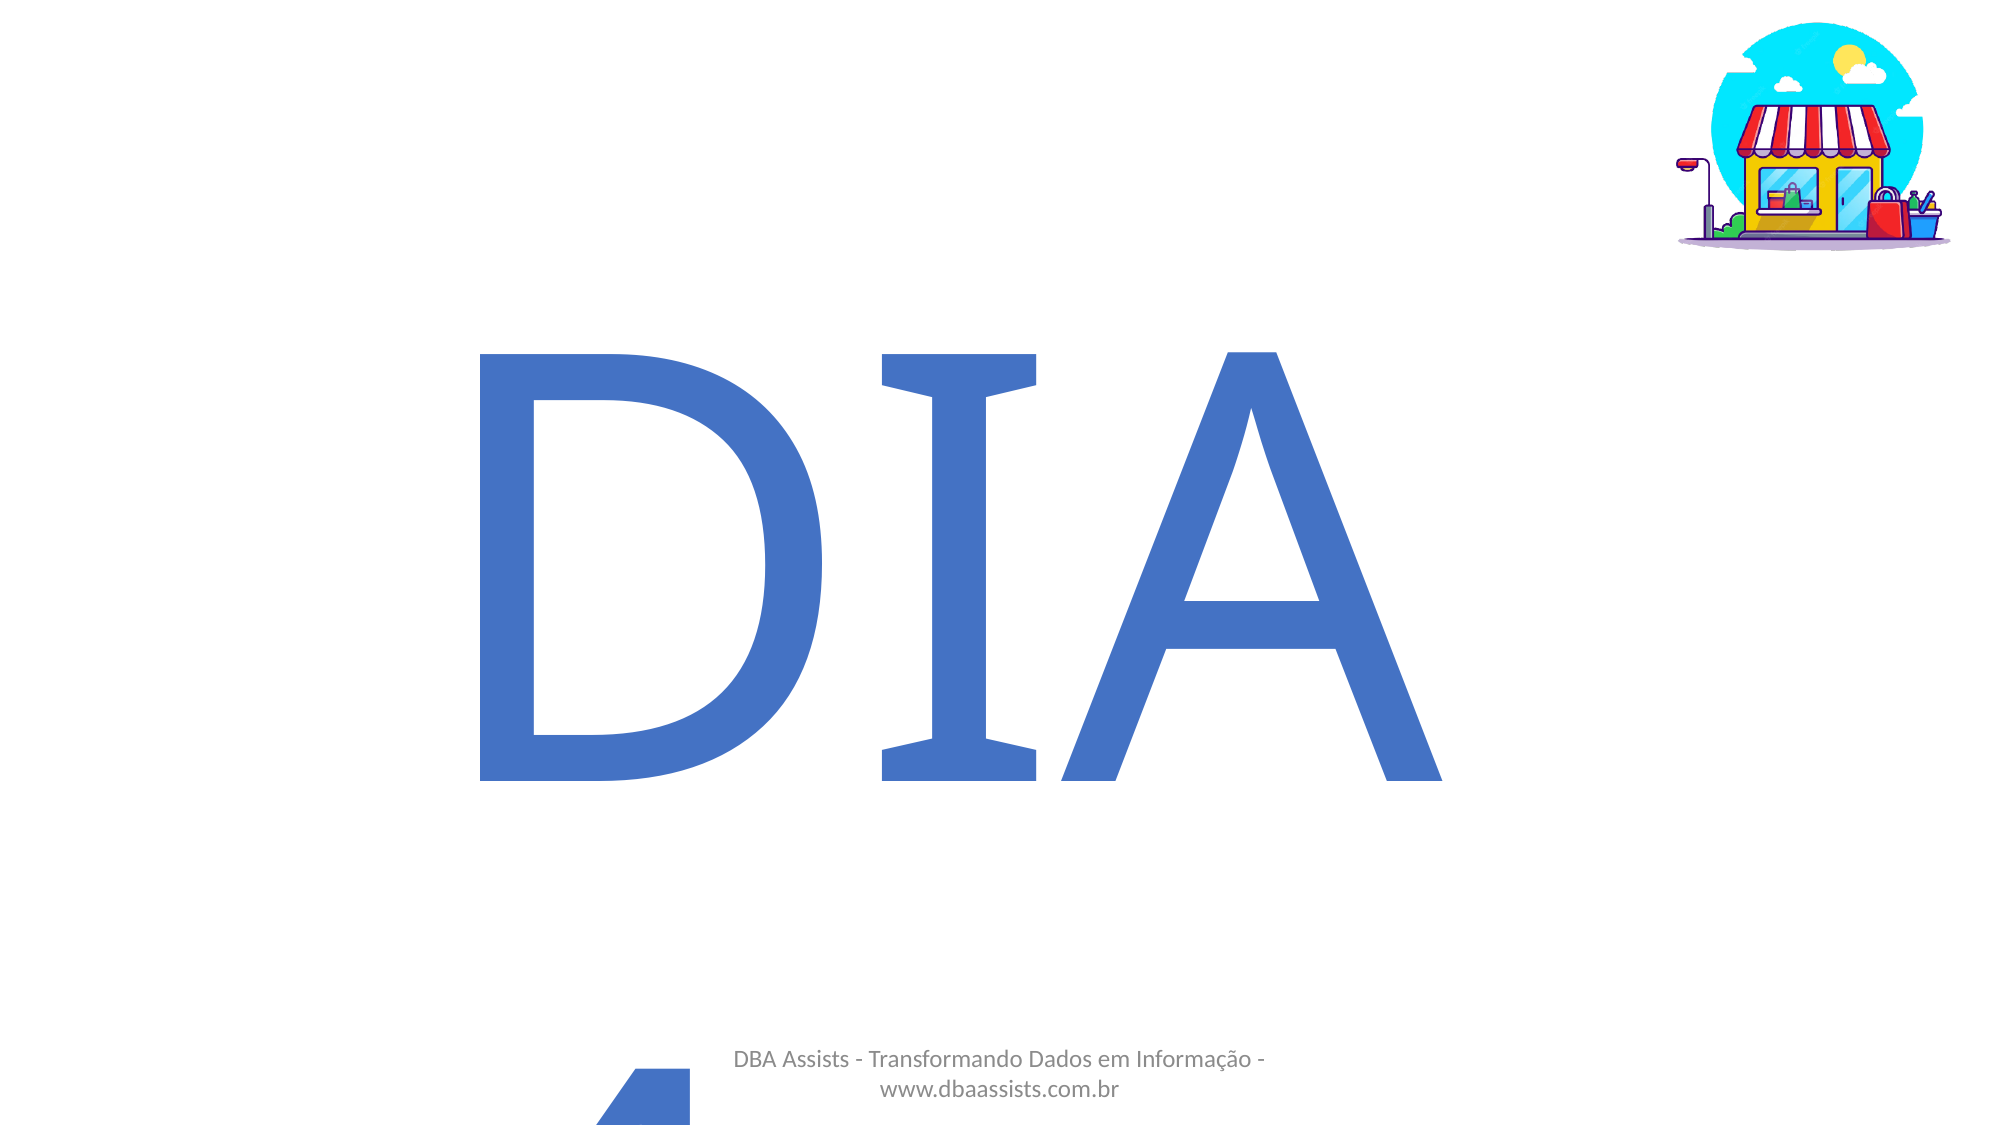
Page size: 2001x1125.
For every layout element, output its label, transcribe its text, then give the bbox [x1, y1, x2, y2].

picture [1666, 0, 1956, 255]
footer DBA Assists - Transformando Dados em Informação - www.dbaassists.com.br [662, 1042, 1338, 1103]
text_box DIA 4 [407, 176, 1667, 1125]
